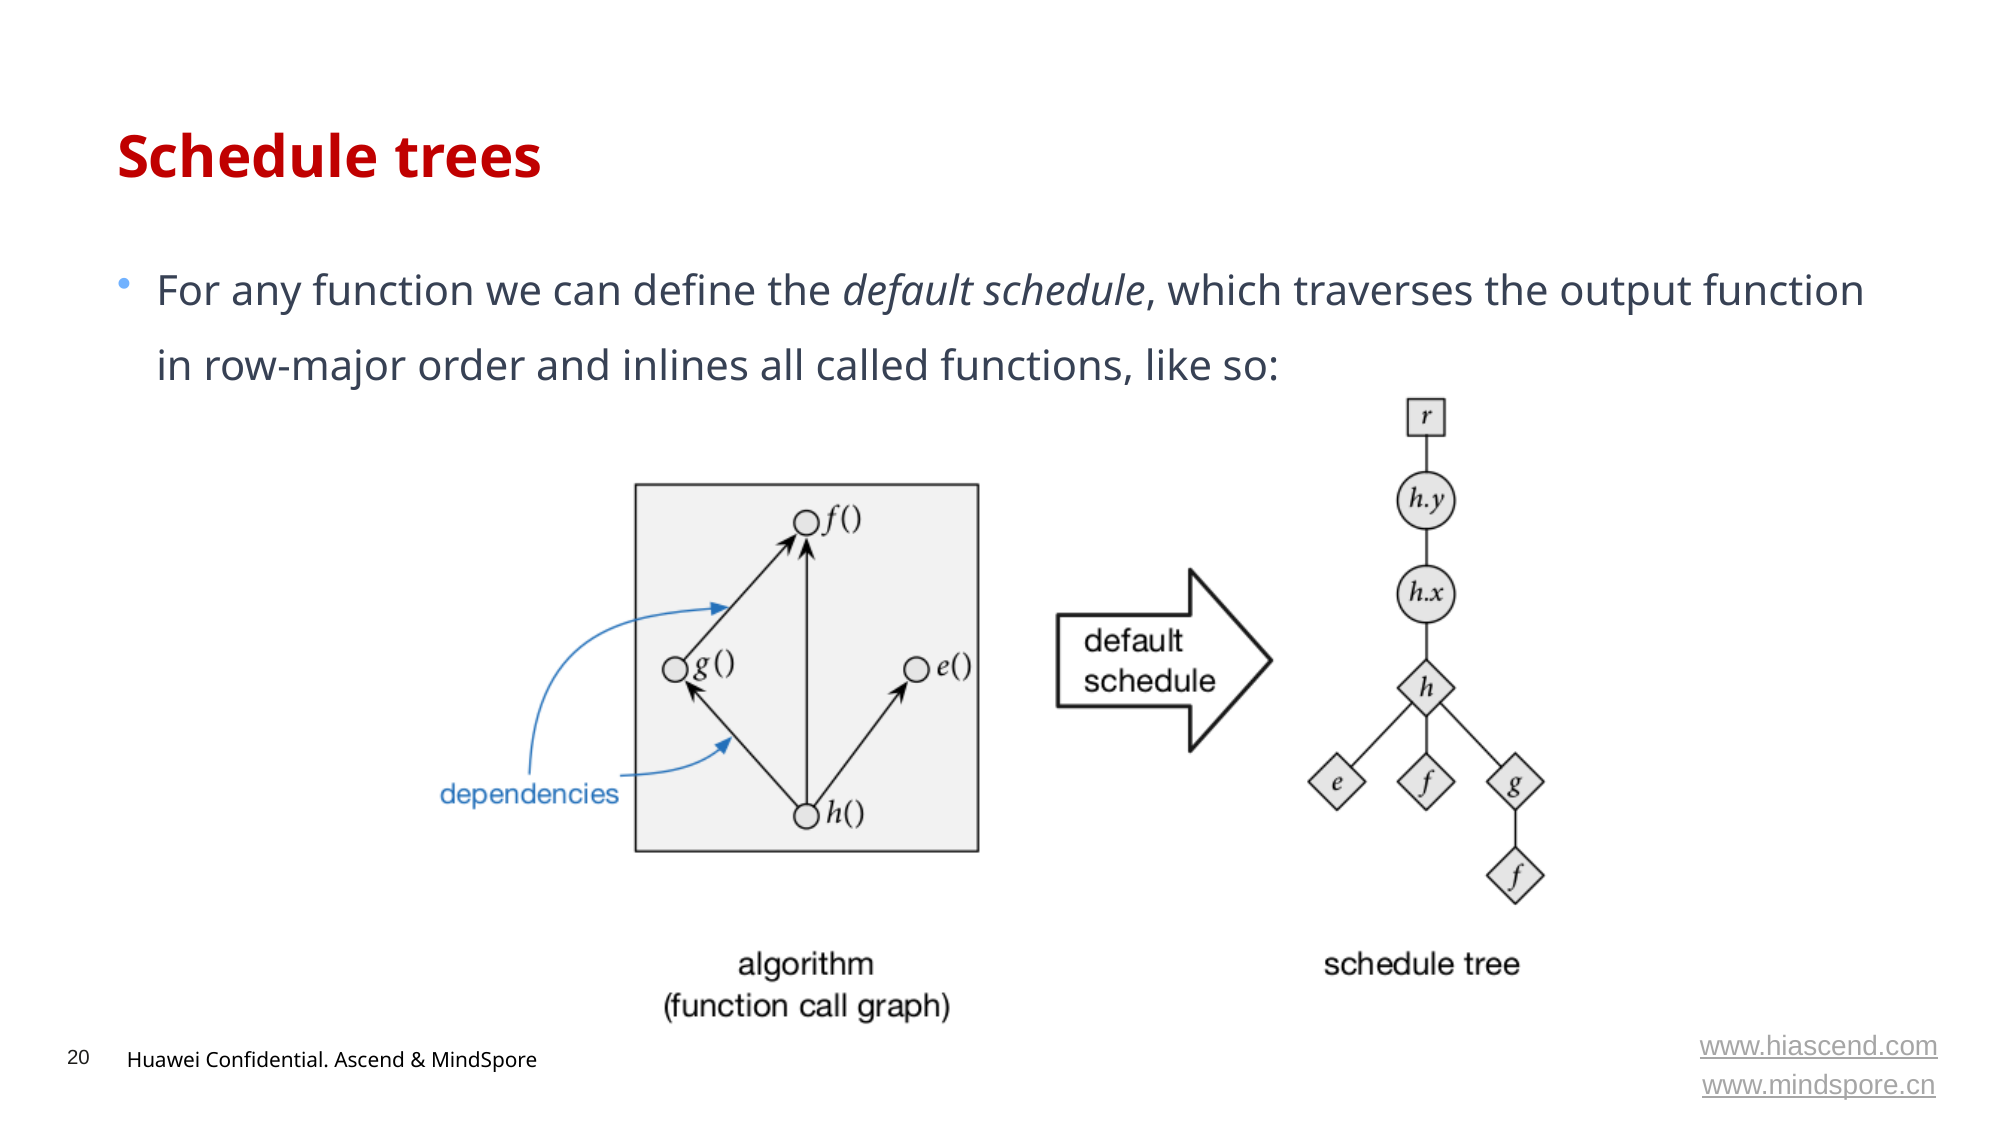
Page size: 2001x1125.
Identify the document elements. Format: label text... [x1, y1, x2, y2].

picture [427, 385, 1573, 1039]
list For any function we can define the default schedule, which traverses the output function in row-major order and inlines all called functions, like so: [102, 231, 1901, 988]
title Schedule trees [102, 111, 1901, 209]
